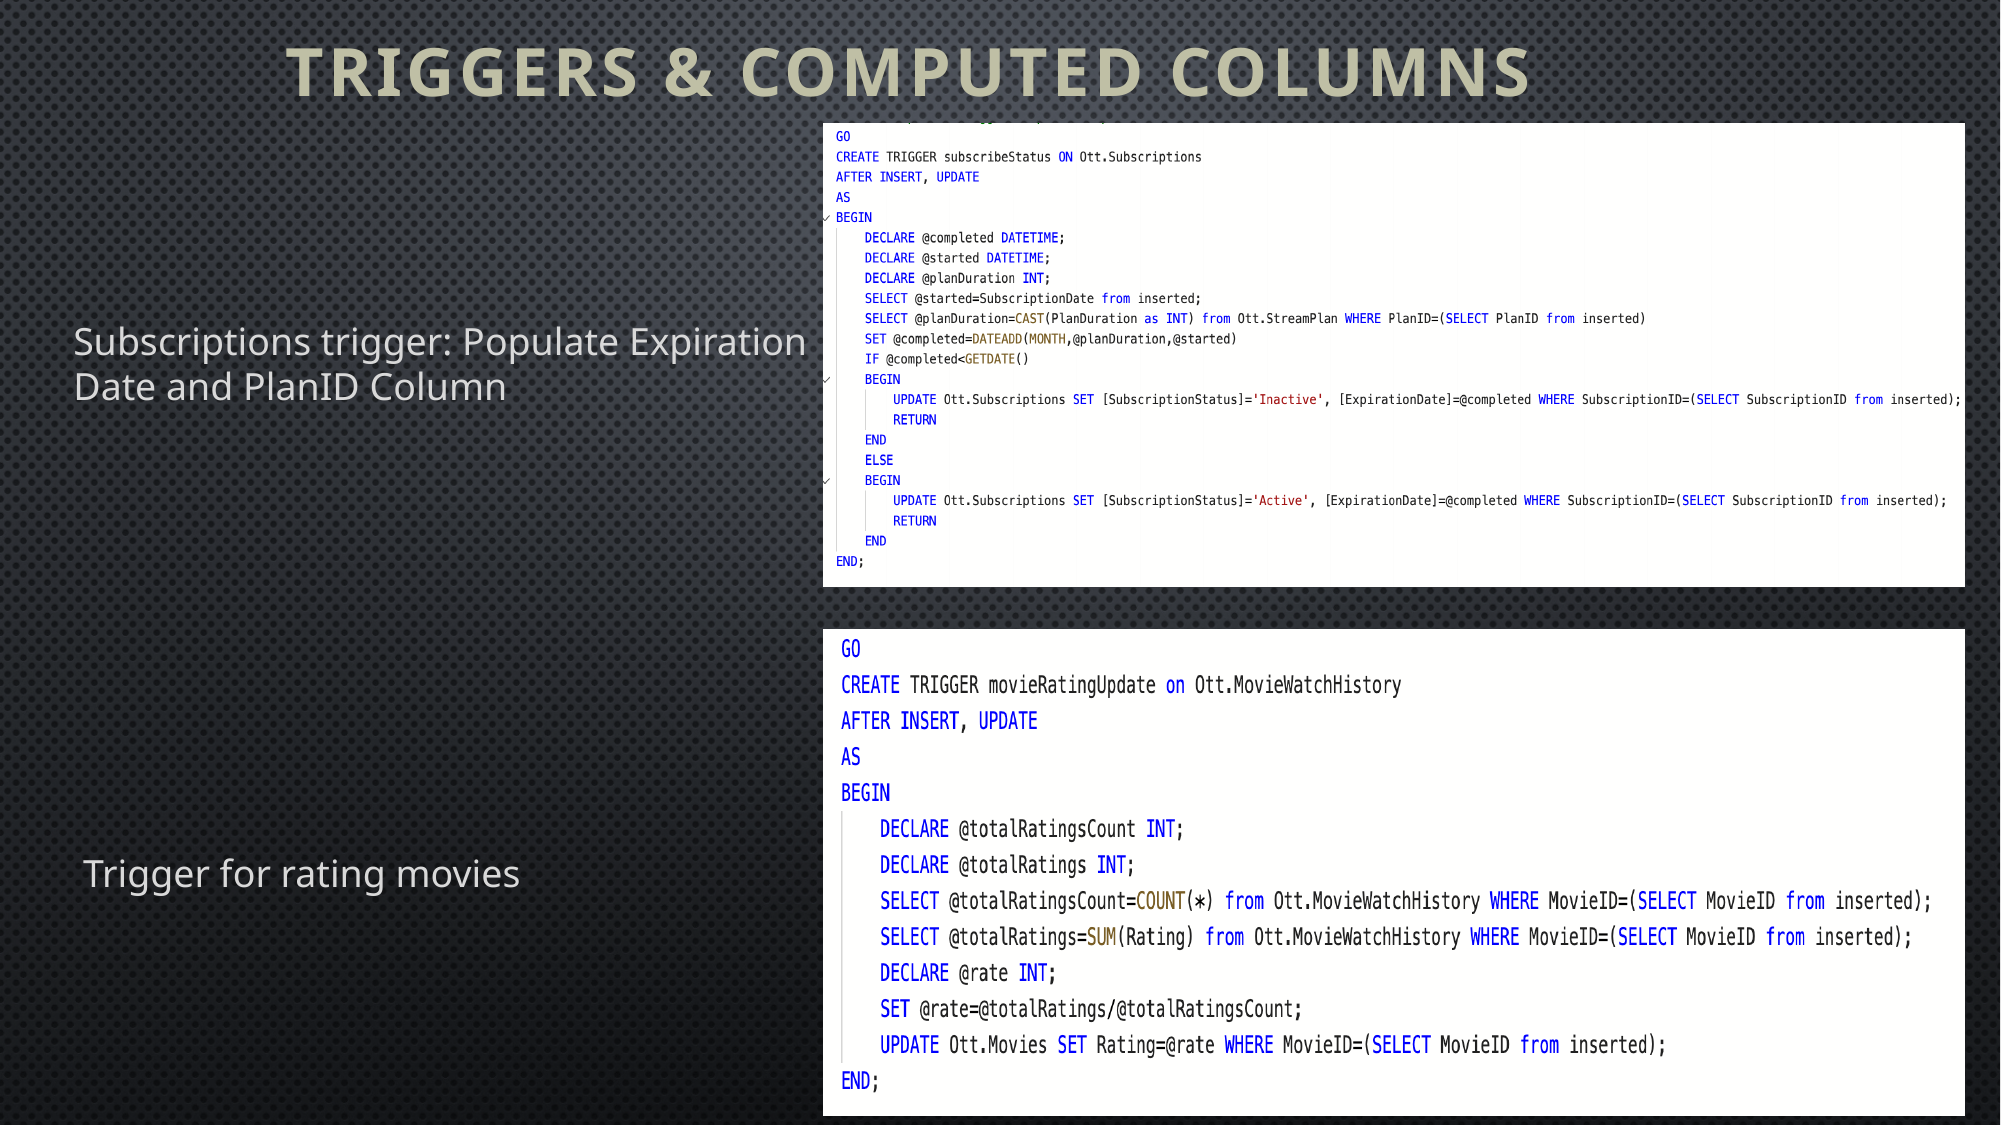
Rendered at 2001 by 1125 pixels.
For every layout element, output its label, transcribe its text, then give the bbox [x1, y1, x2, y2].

picture [823, 629, 1965, 1116]
picture [823, 123, 1965, 587]
title Triggers & Computed Columns [210, 9, 1607, 130]
text_box Trigger for rating movies [58, 842, 741, 903]
text_box Subscriptions trigger: Populate Expiration Date and PlanID Column [58, 310, 823, 416]
